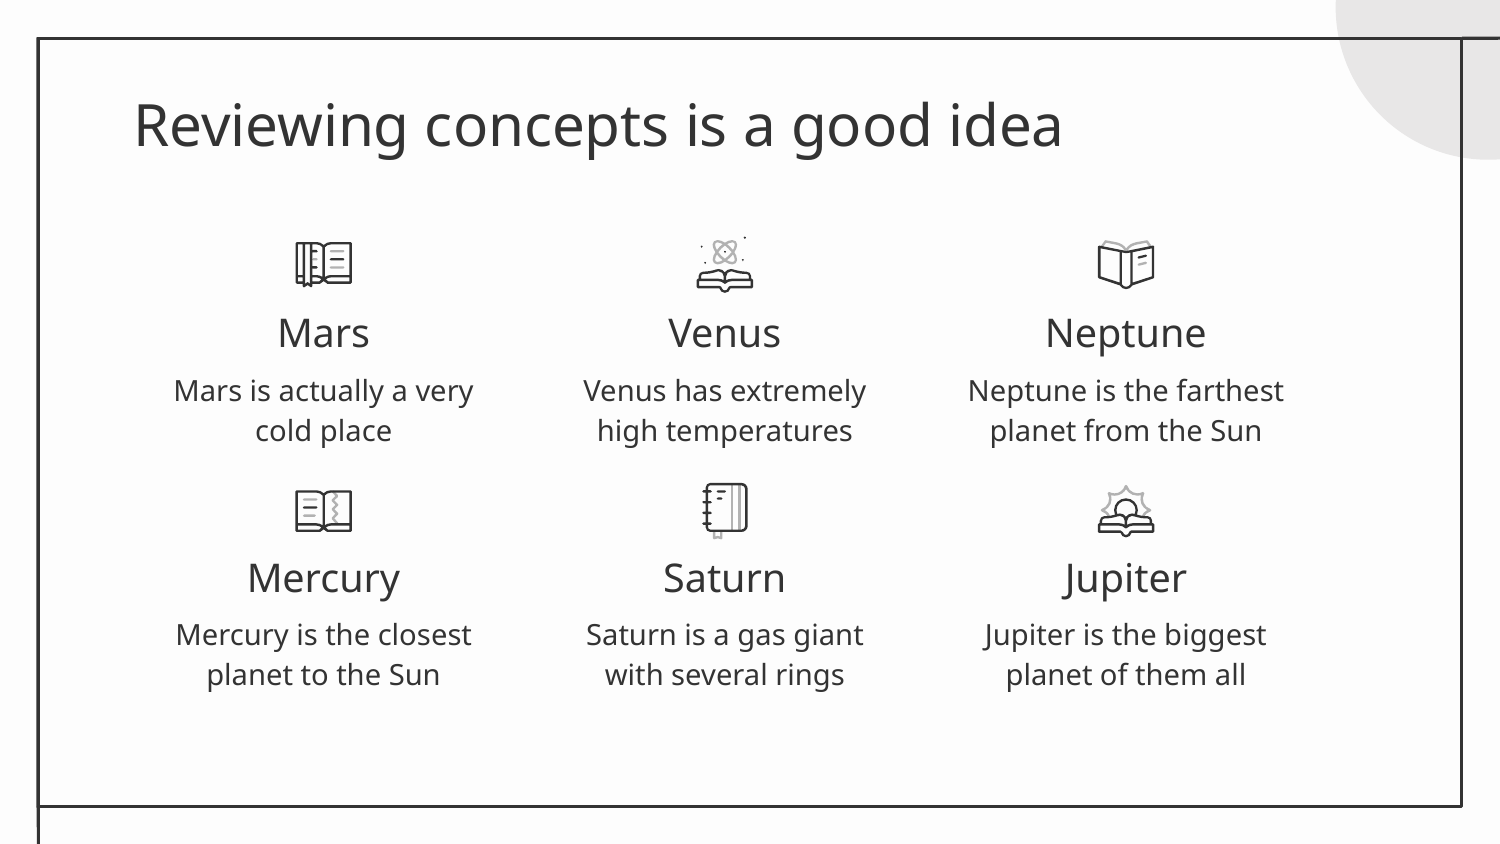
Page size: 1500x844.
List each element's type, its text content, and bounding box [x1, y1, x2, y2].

subtitle Jupiter [945, 534, 1307, 616]
title Reviewing concepts is a good idea [118, 72, 1382, 167]
subtitle Mercury is the closest planet to the Sun [143, 596, 505, 701]
subtitle Neptune is the farthest planet from the Sun [945, 371, 1307, 457]
subtitle Venus has extremely high temperatures [544, 371, 906, 457]
subtitle Jupiter is the biggest planet of them all [945, 616, 1307, 701]
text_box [1097, 484, 1155, 538]
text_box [696, 236, 754, 294]
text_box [1097, 239, 1155, 290]
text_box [295, 490, 353, 533]
subtitle Mars [143, 290, 505, 371]
subtitle Saturn [544, 534, 906, 616]
subtitle Venus [544, 290, 906, 371]
subtitle Mercury [143, 534, 505, 596]
subtitle Saturn is a gas giant with several rings [544, 616, 906, 701]
subtitle Neptune [945, 290, 1307, 371]
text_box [295, 241, 353, 288]
subtitle Mars is actually a very cold place [143, 371, 505, 457]
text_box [701, 482, 748, 540]
